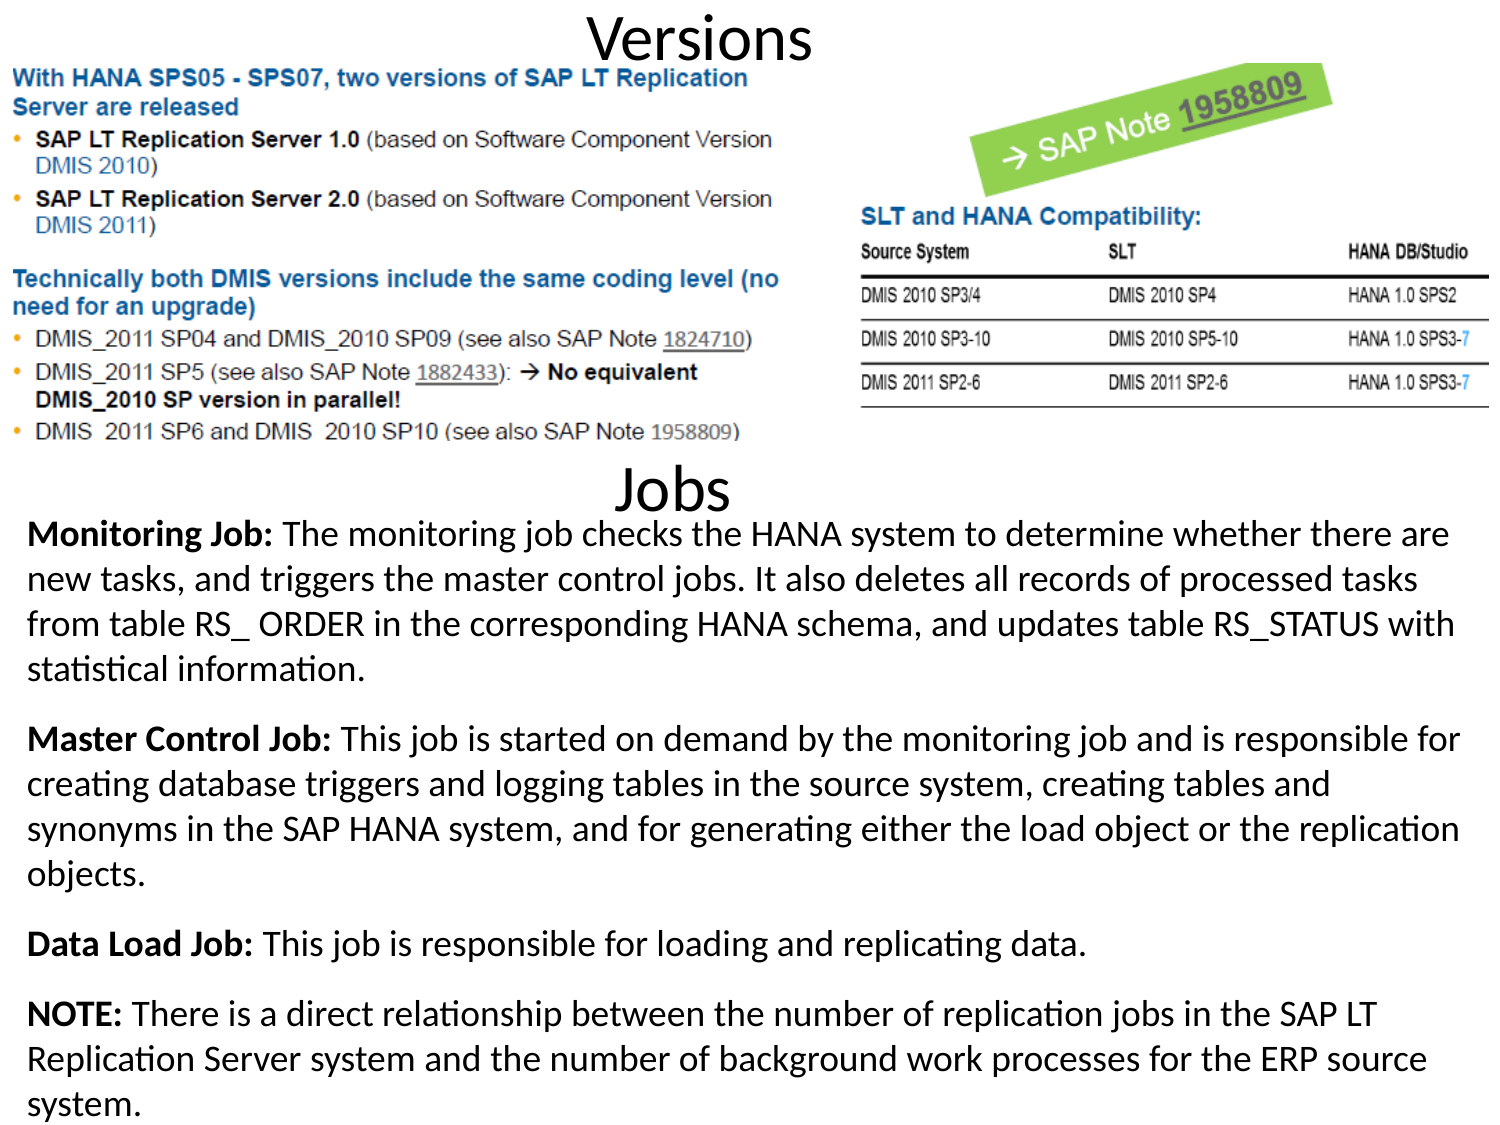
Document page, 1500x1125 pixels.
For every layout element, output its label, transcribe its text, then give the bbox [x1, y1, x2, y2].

text_box Jobs [599, 449, 763, 501]
text_box Monitoring Job: The monitoring job checks the HANA system to determine whether there are new tasks, and triggers the master control jobs. It also deletes all records of processed tasks from table RS_ ORDER in the corresponding HANA schema, and updates table RS_STATUS with statistical information. Master Control Job: This job is started on demand by the monitoring job and is responsible for creating database triggers and logging tables in the source system, creating tables and synonyms in the SAP HANA system, and for generating either the load object or the replication objects. Data Load Job: This job is responsible for loading and replicating data. NOTE: There is a direct relationship between the number of replication jobs in the SAP LT Replication Server system and the number of background work processes for the ERP source system. [12, 501, 1500, 1125]
picture [13, 63, 1489, 441]
title Versions [87, 0, 1313, 61]
